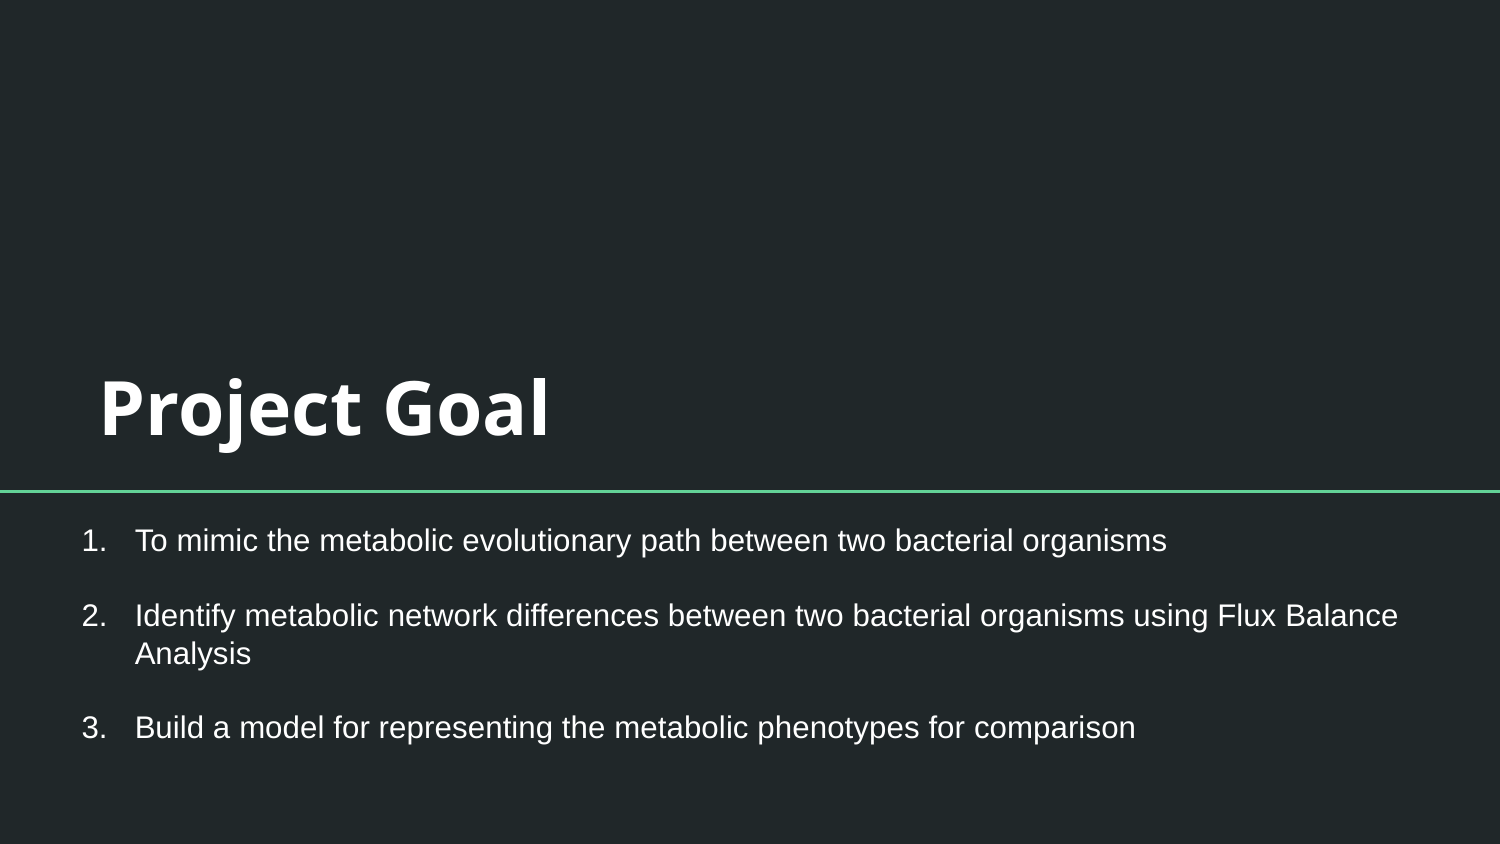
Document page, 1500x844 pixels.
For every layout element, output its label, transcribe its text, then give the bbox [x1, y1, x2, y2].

text_box To mimic the metabolic evolutionary path between two bacterial organisms Identify metabolic network differences between two bacterial organisms using Flux Balance Analysis Build a model for representing the metabolic phenotypes for comparison [44, 505, 1430, 829]
title Project Goal [83, 337, 1417, 466]
